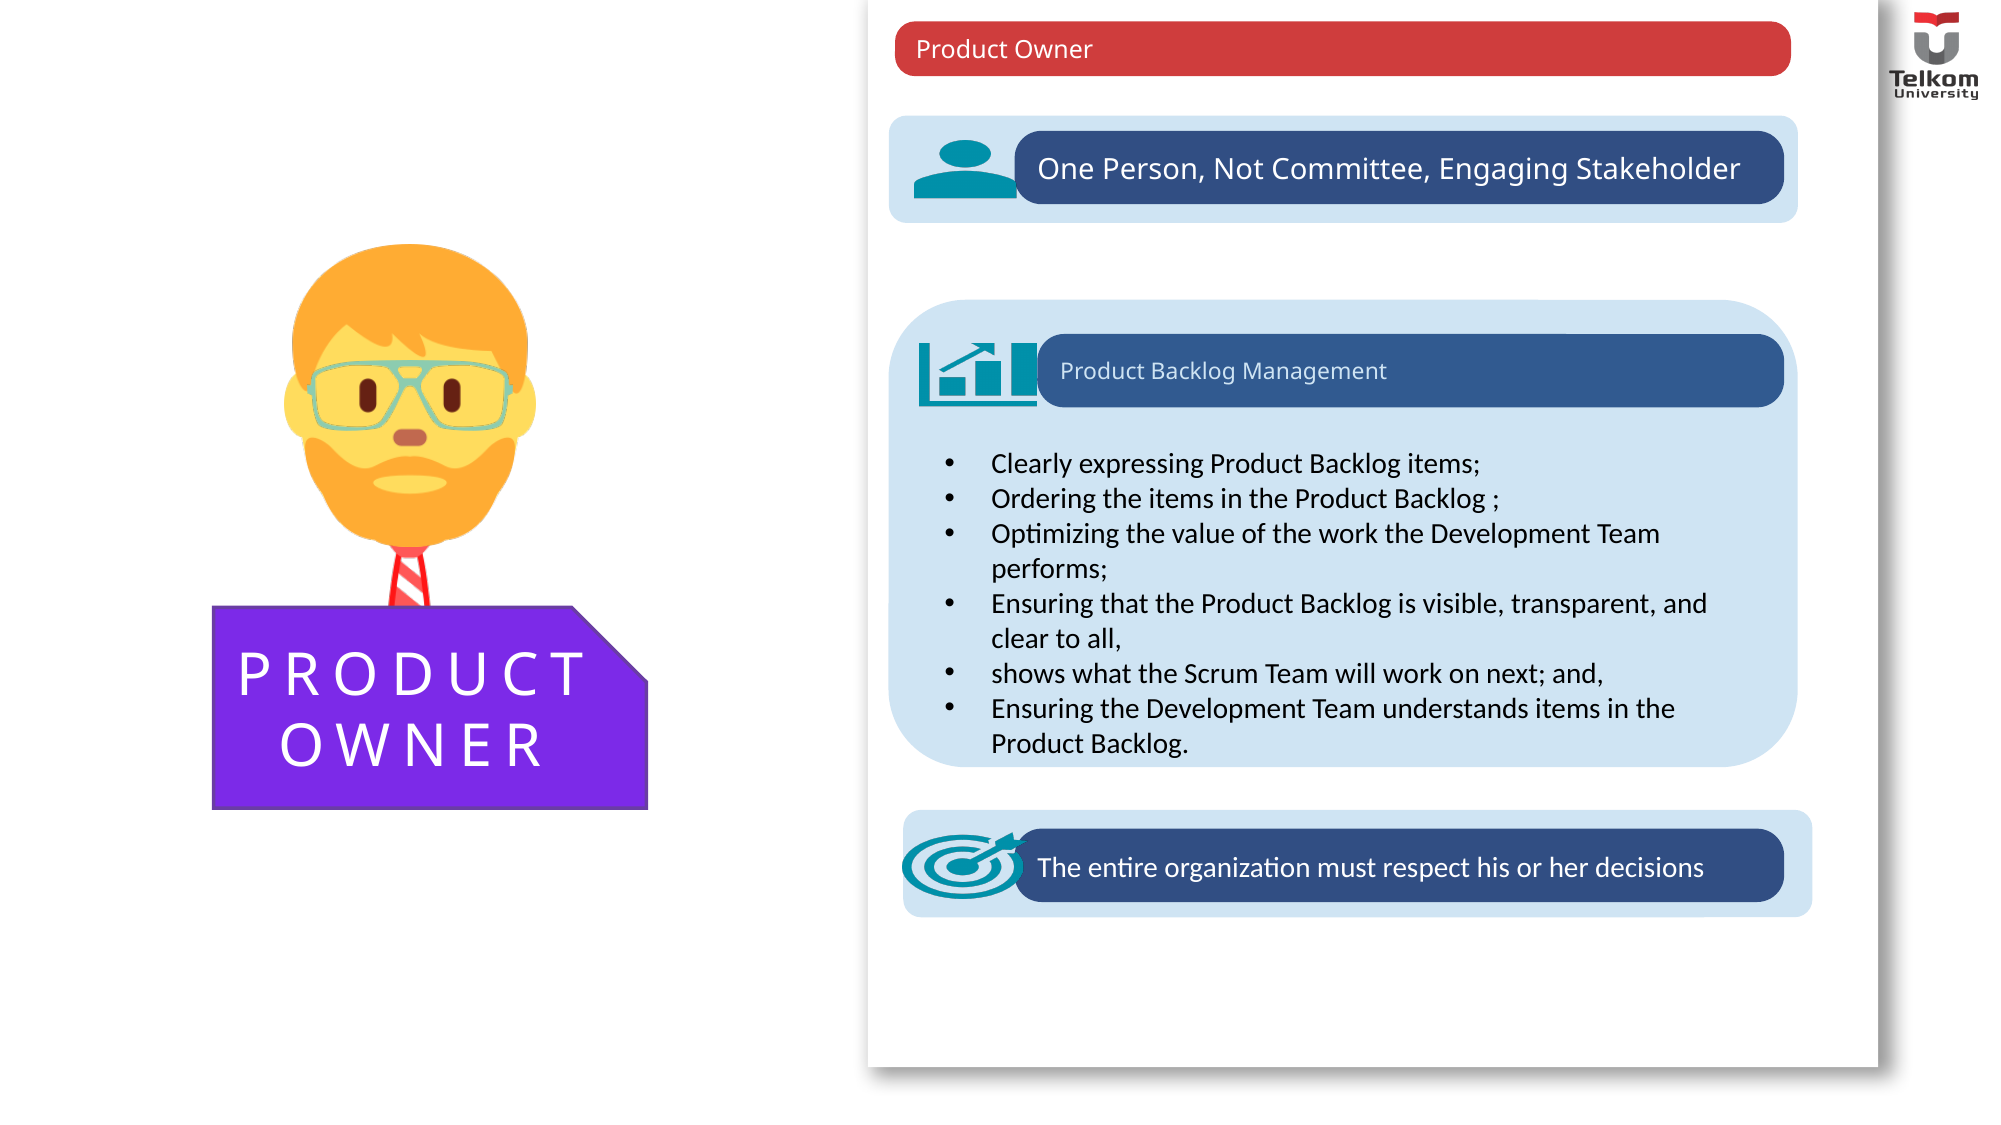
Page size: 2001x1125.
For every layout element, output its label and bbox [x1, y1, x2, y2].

text_box [202, 244, 649, 810]
text_box [867, 0, 1879, 1068]
picture [1889, 12, 1978, 100]
